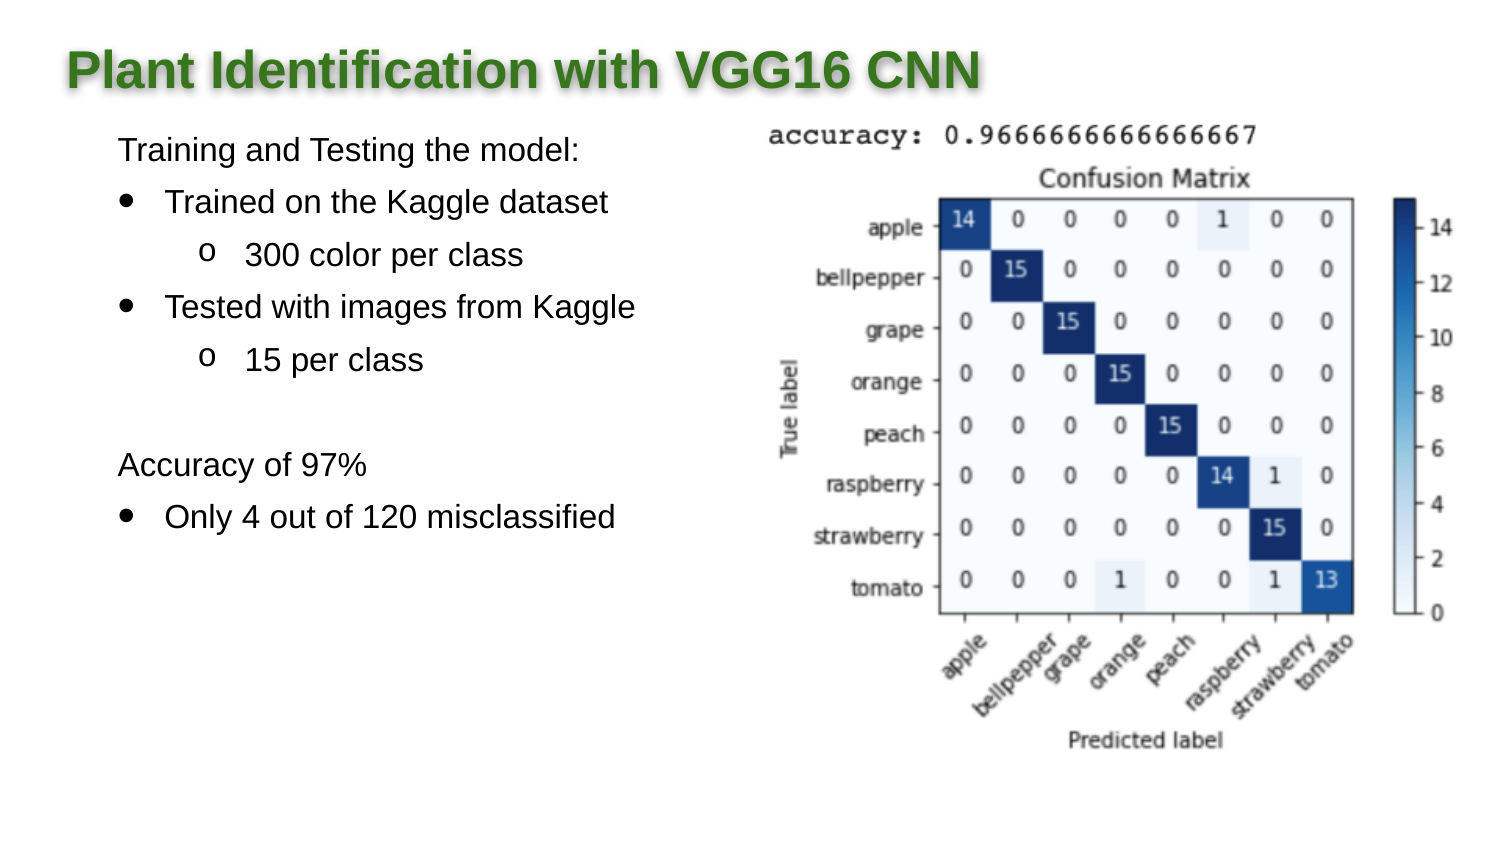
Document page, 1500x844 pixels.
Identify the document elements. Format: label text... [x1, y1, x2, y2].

picture [743, 118, 1476, 791]
text_box Training and Testing the model: Trained on the Kaggle dataset 300 color per class Tested with images from Kaggle 15 per class Accuracy of 97% Only 4 out of 120 misclassified [102, 120, 664, 630]
title Plant Identification with VGG16 CNN [51, 20, 1449, 115]
